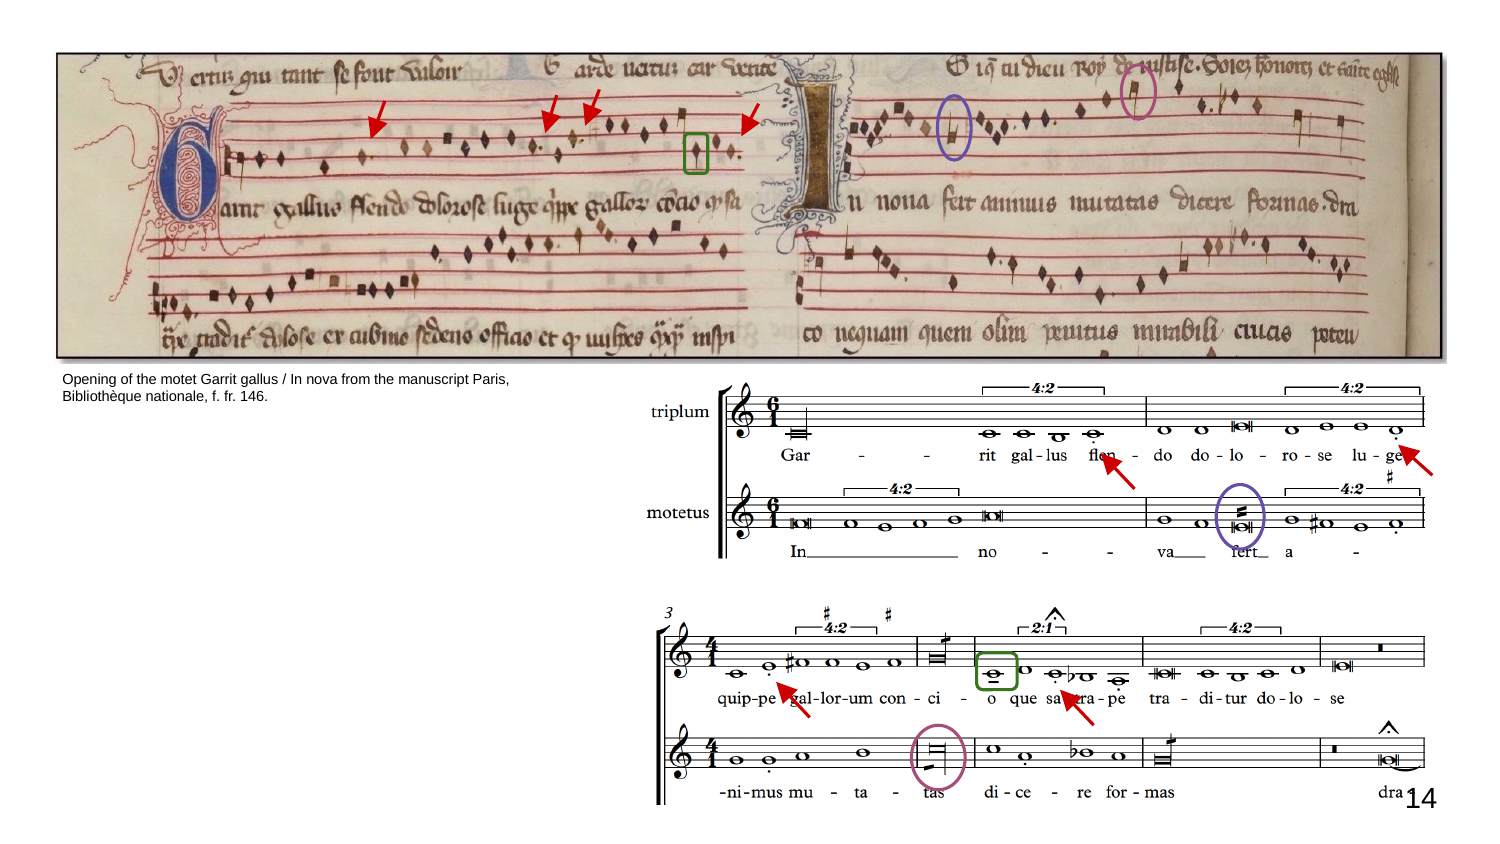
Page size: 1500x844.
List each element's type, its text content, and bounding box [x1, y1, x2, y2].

slide_number 14 [1389, 764, 1480, 830]
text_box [1397, 444, 1433, 476]
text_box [1100, 453, 1135, 490]
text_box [545, 94, 558, 134]
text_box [775, 681, 811, 718]
picture [633, 376, 1425, 805]
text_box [741, 103, 759, 137]
picture [53, 51, 1447, 364]
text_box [584, 89, 600, 126]
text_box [370, 100, 386, 140]
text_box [1059, 689, 1094, 726]
text_box Opening of the motet Garrit gallus / In nova from the manuscript Paris, Bibliothèque nationale, f. fr. 146. [47, 365, 586, 489]
